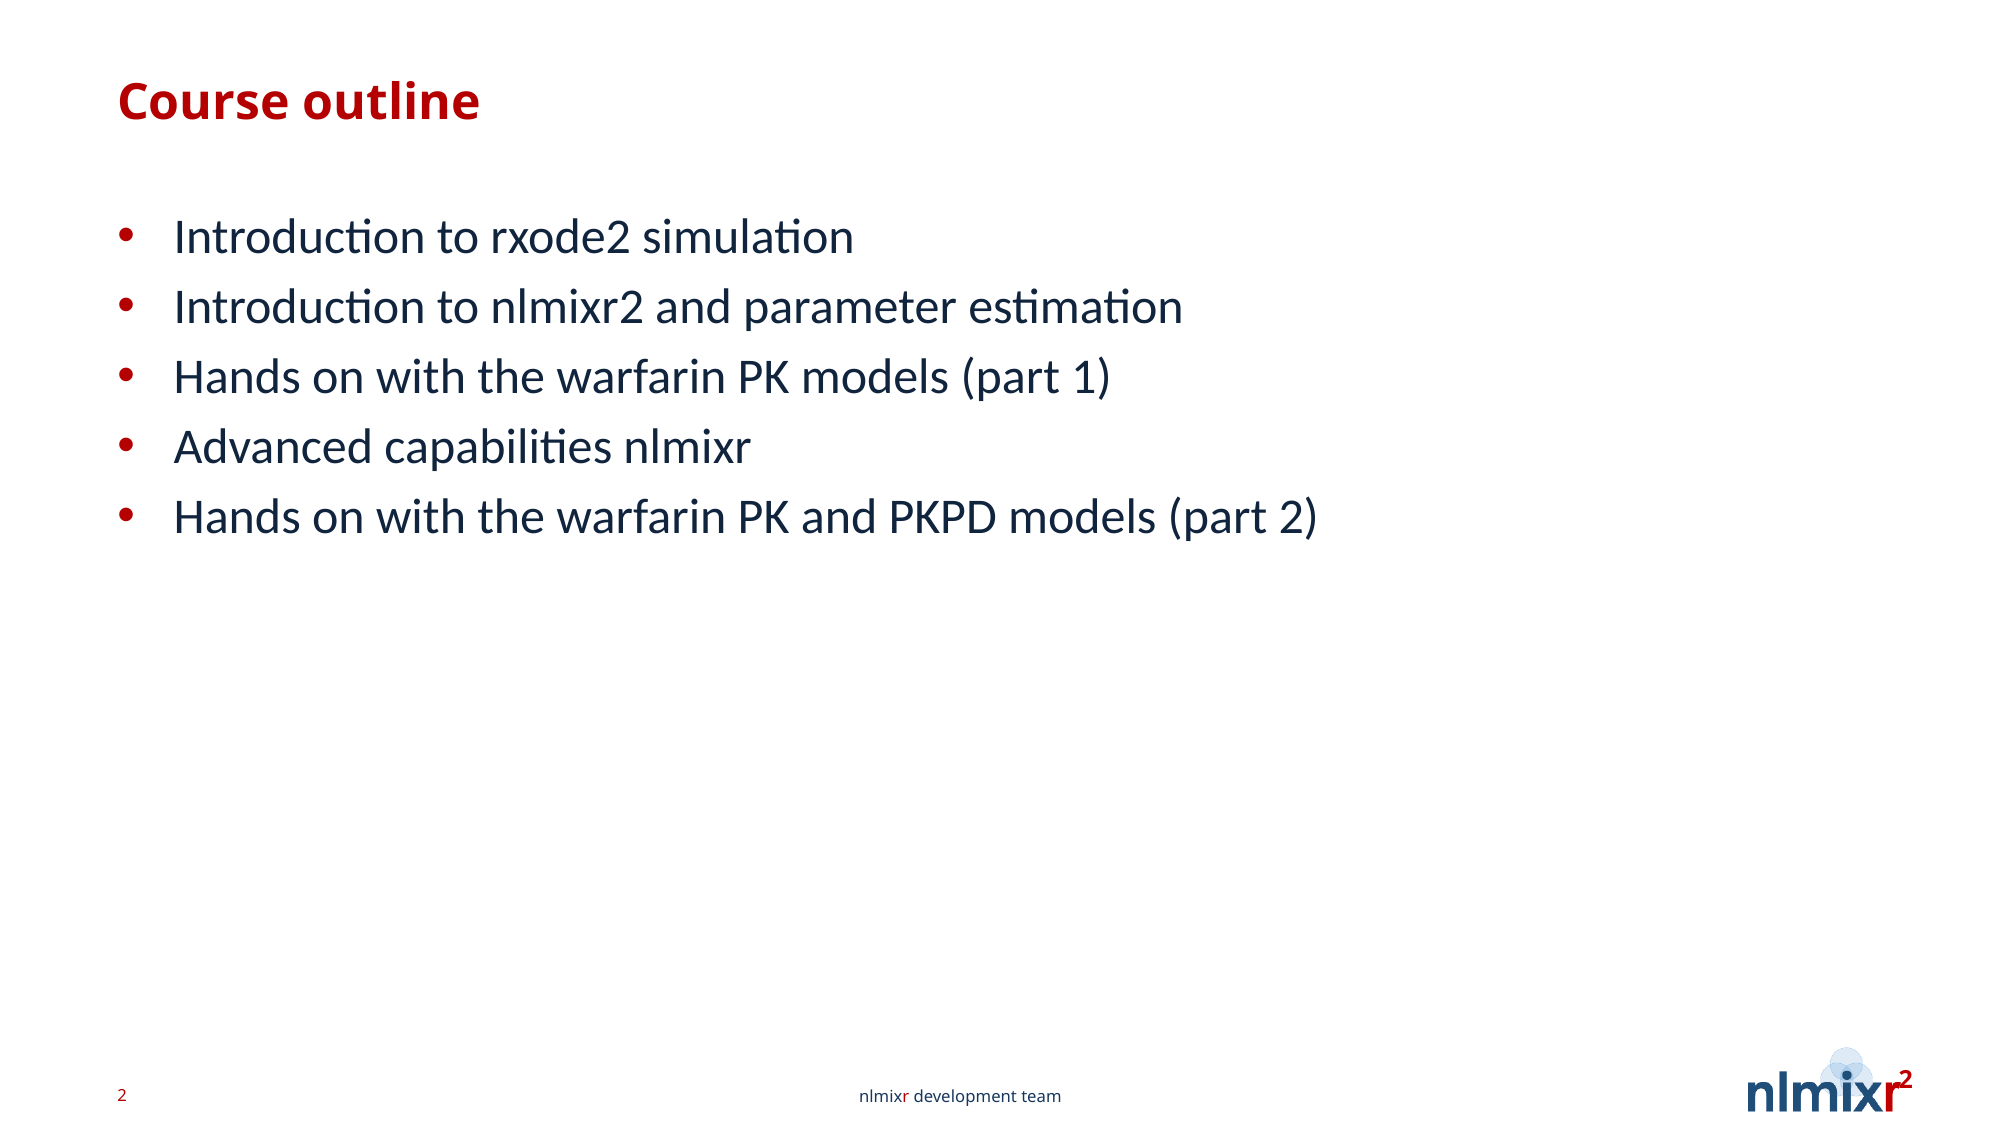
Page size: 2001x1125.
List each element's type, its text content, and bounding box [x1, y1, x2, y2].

slide_number 2 [102, 1076, 276, 1115]
picture [1738, 1036, 1910, 1123]
footer nlmixr development team [354, 1076, 1567, 1115]
title Course outline [102, 18, 1898, 181]
list Introduction to rxode2 simulation Introduction to nlmixr2 and parameter estimation Hands on with the warfarin PK models (part 1) Advanced capabilities nlmixr Hands on with the warfarin PK and PKPD models (part 2) [102, 196, 1898, 1047]
